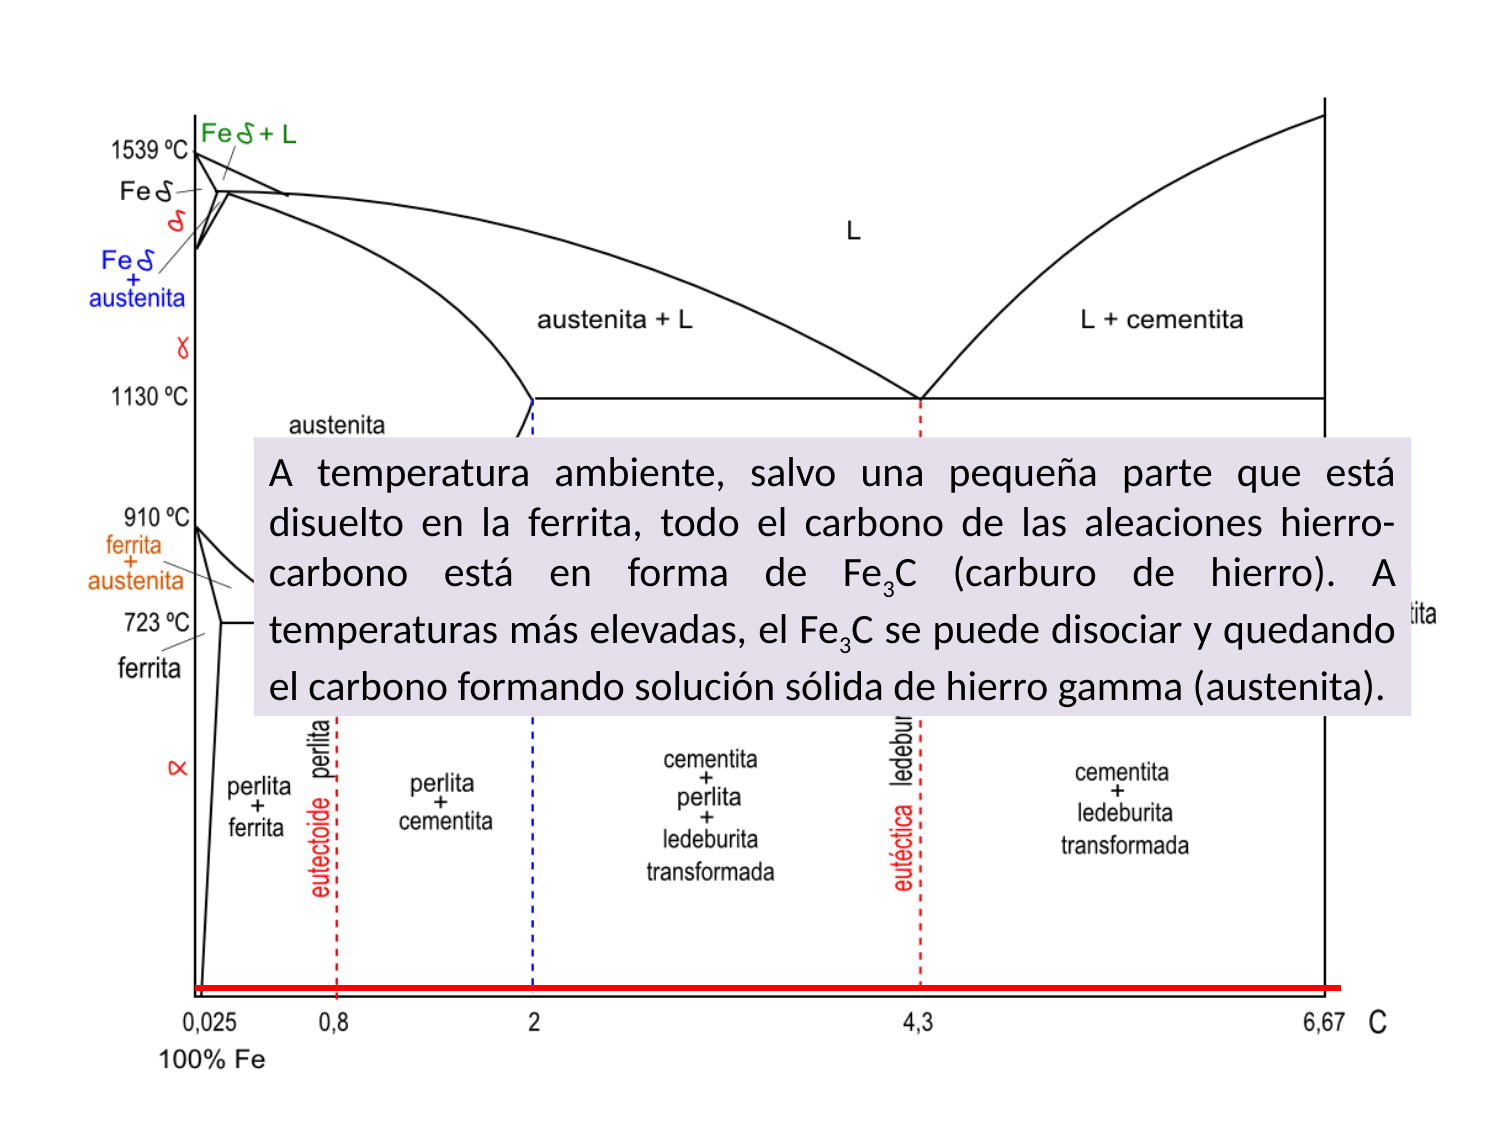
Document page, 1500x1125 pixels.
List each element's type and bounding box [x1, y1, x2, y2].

picture [88, 89, 1447, 1083]
